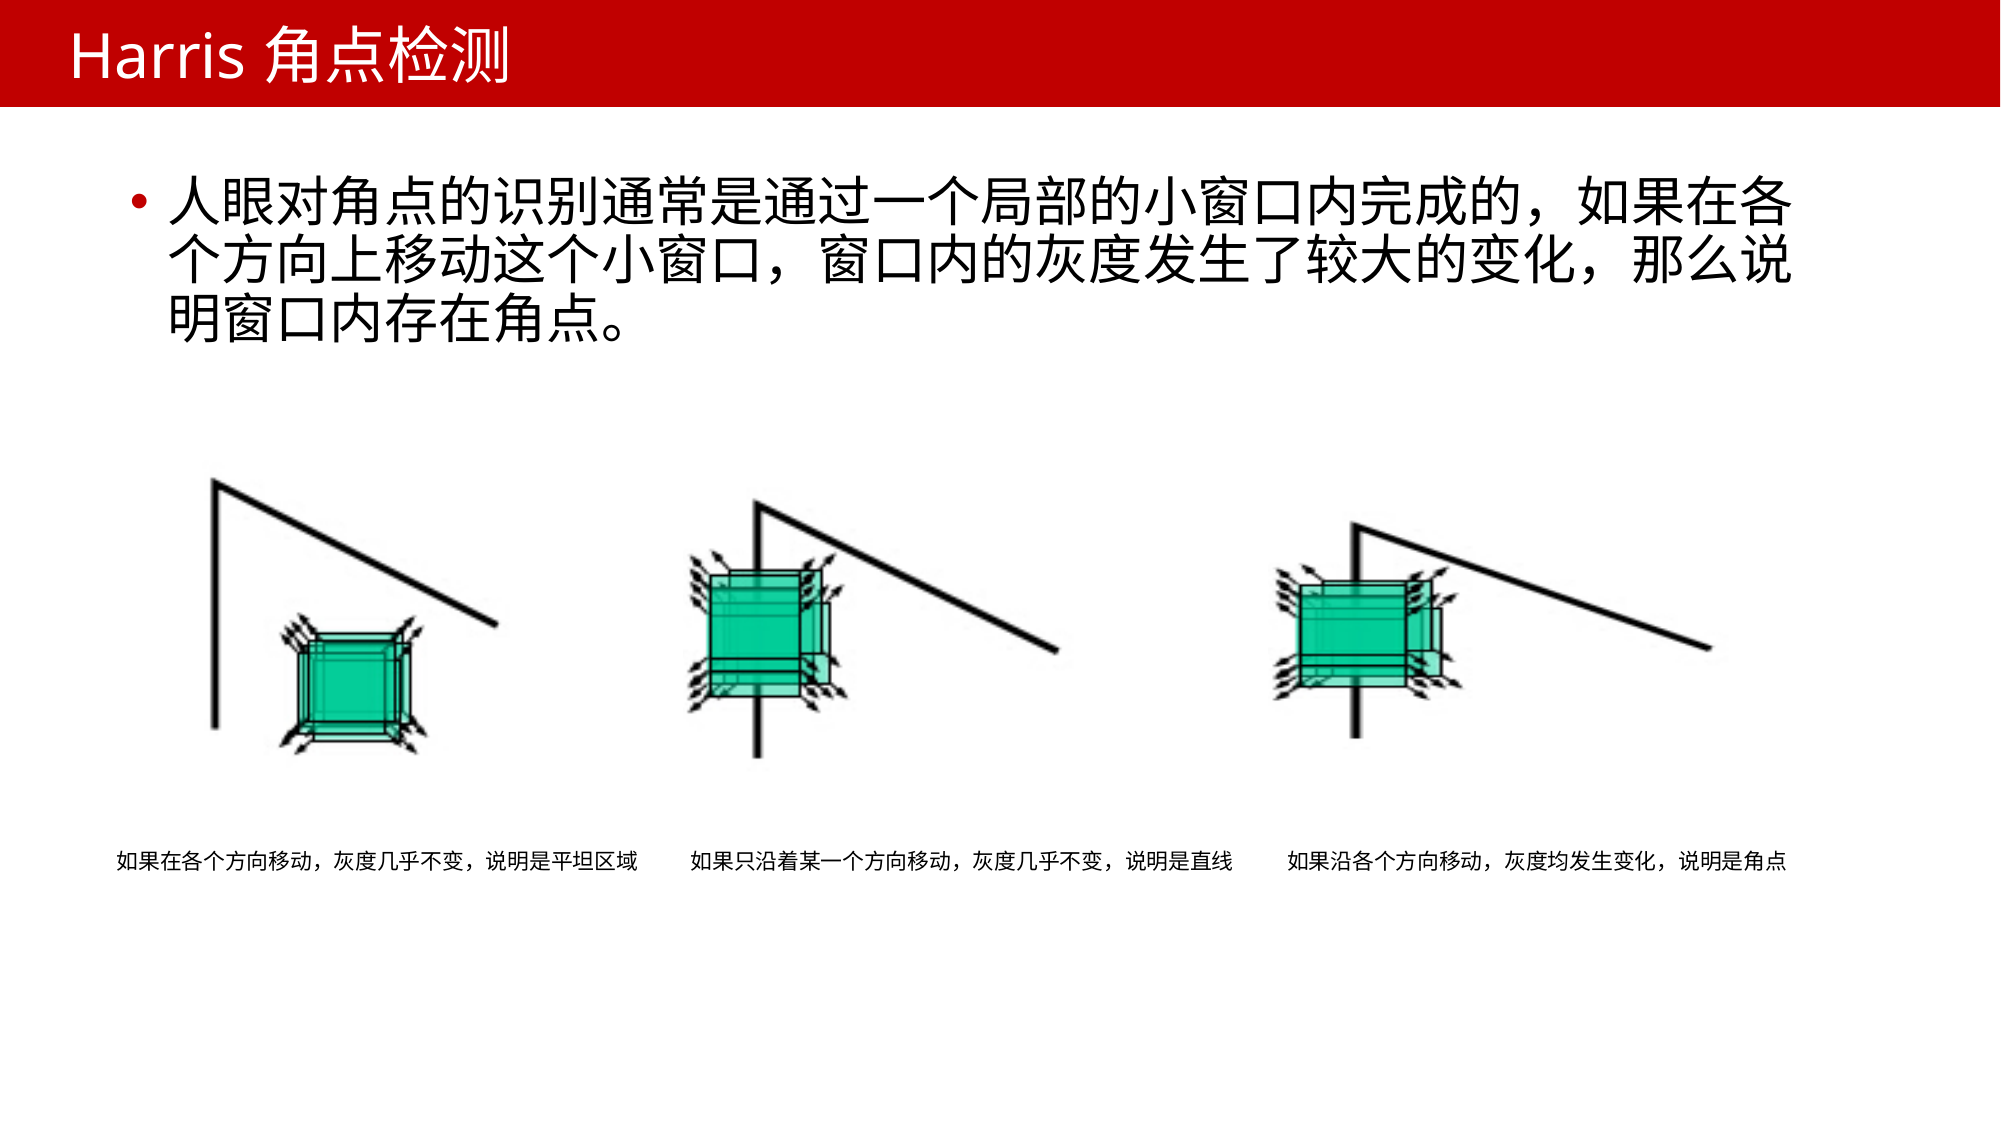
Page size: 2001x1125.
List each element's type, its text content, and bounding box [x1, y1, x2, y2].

picture [1268, 496, 1751, 775]
picture [683, 469, 1092, 802]
title Harris角点检测 [53, 0, 1779, 168]
text_box 如果在各个方向移动，灰度几乎不变，说明是平坦区域 [91, 840, 654, 882]
list 人眼对角点的识别通常是通过一个局部的小窗口内完成的，如果在各个方向上移动这个小窗口，窗口内的灰度发生了较大的变化，那么说明窗口内存在角点。 [114, 167, 1840, 1050]
picture [163, 442, 533, 775]
text_box 如果只沿着某一个方向移动，灰度几乎不变，说明是直线 [675, 840, 1250, 882]
text_box 如果沿各个方向移动，灰度均发生变化，说明是角点 [1272, 840, 1803, 882]
